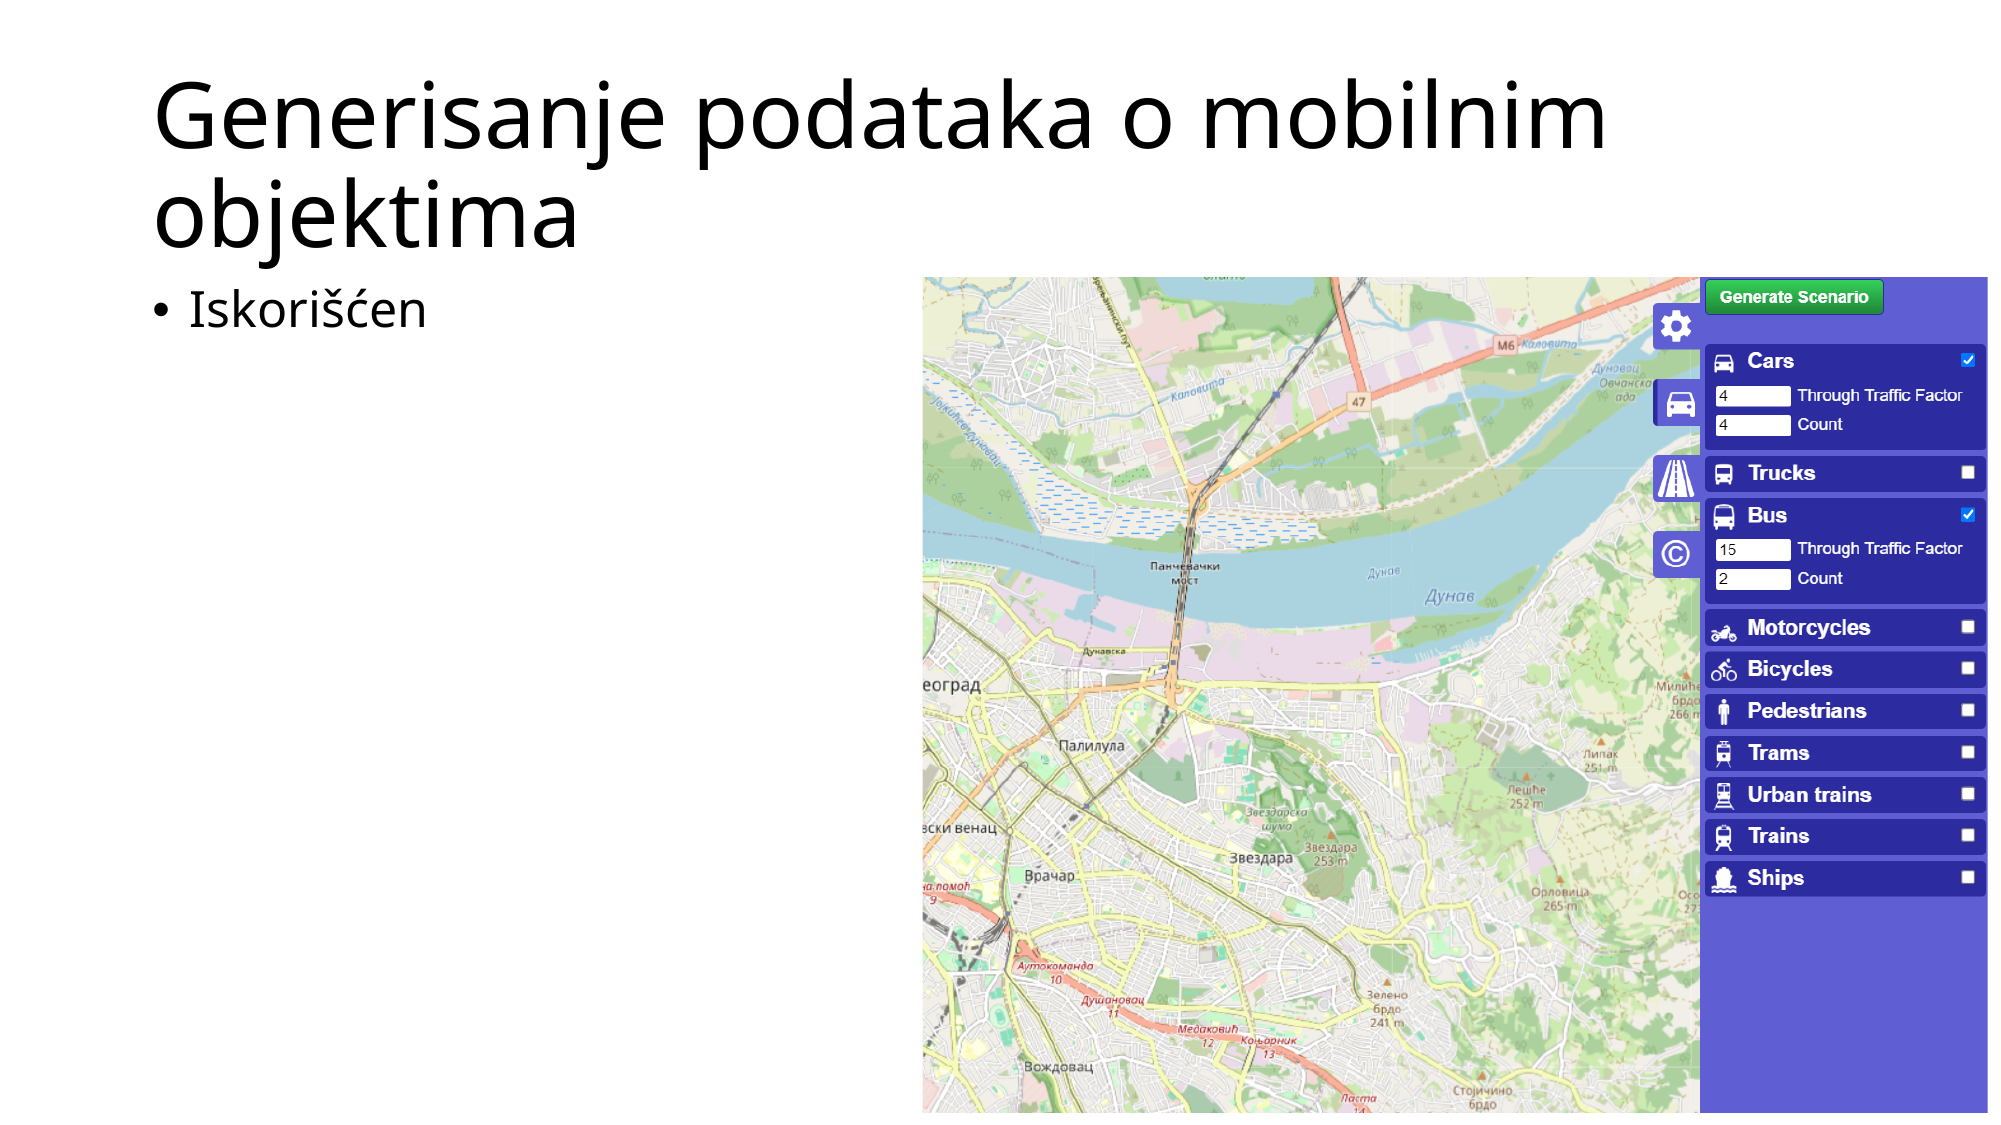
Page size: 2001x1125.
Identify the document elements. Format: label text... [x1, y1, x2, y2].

list Iskorišćen [137, 277, 921, 992]
picture [921, 276, 1989, 1114]
title Generisanje podataka o mobilnim objektima [137, 59, 1863, 277]
